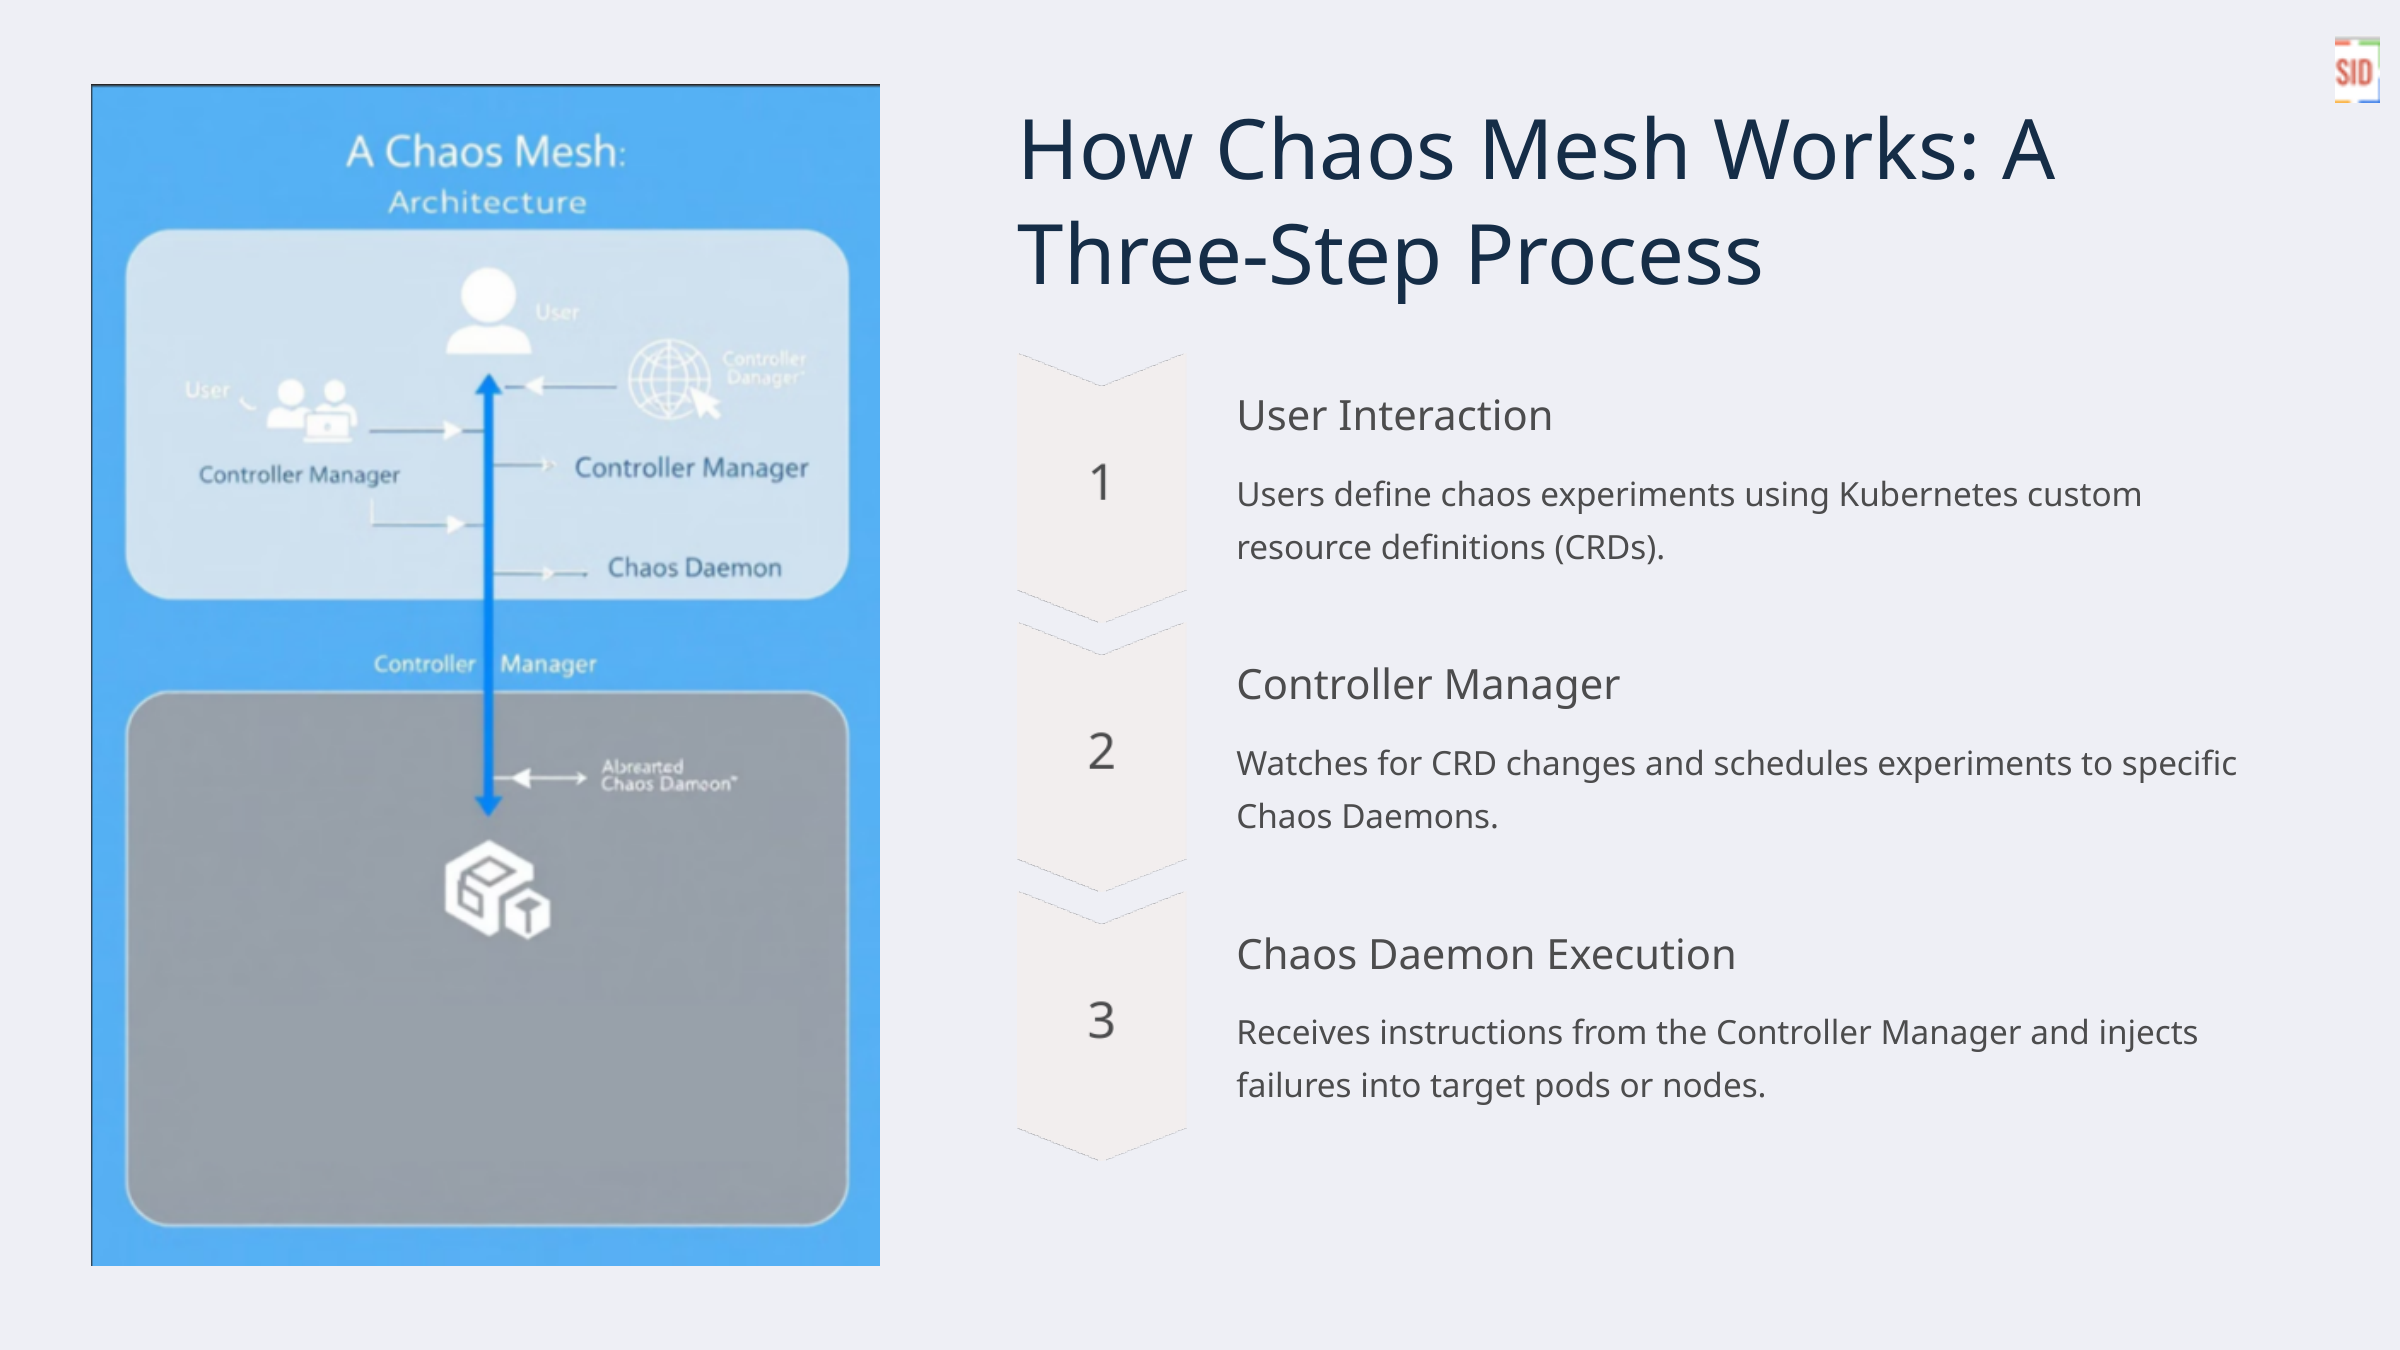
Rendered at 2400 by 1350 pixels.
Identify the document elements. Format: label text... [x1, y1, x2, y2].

text_box Users define chaos experiments using Kubernetes custom resource definitions (CRDs). [1236, 459, 2283, 568]
text_box Receives instructions from the Controller Manager and injects failures into target pods or nodes. [1236, 998, 2283, 1106]
picture [91, 84, 880, 1266]
text_box Chaos Daemon Execution [1236, 925, 1722, 978]
text_box Watches for CRD changes and schedules experiments to specific Chaos Daemons. [1236, 728, 2283, 837]
text_box How Chaos Mesh Works: A Three-Step Process [1017, 92, 2283, 303]
text_box Controller Manager [1236, 656, 1658, 709]
picture [2335, 35, 2380, 103]
text_box User Interaction [1236, 386, 1658, 440]
picture [1017, 353, 1187, 1162]
